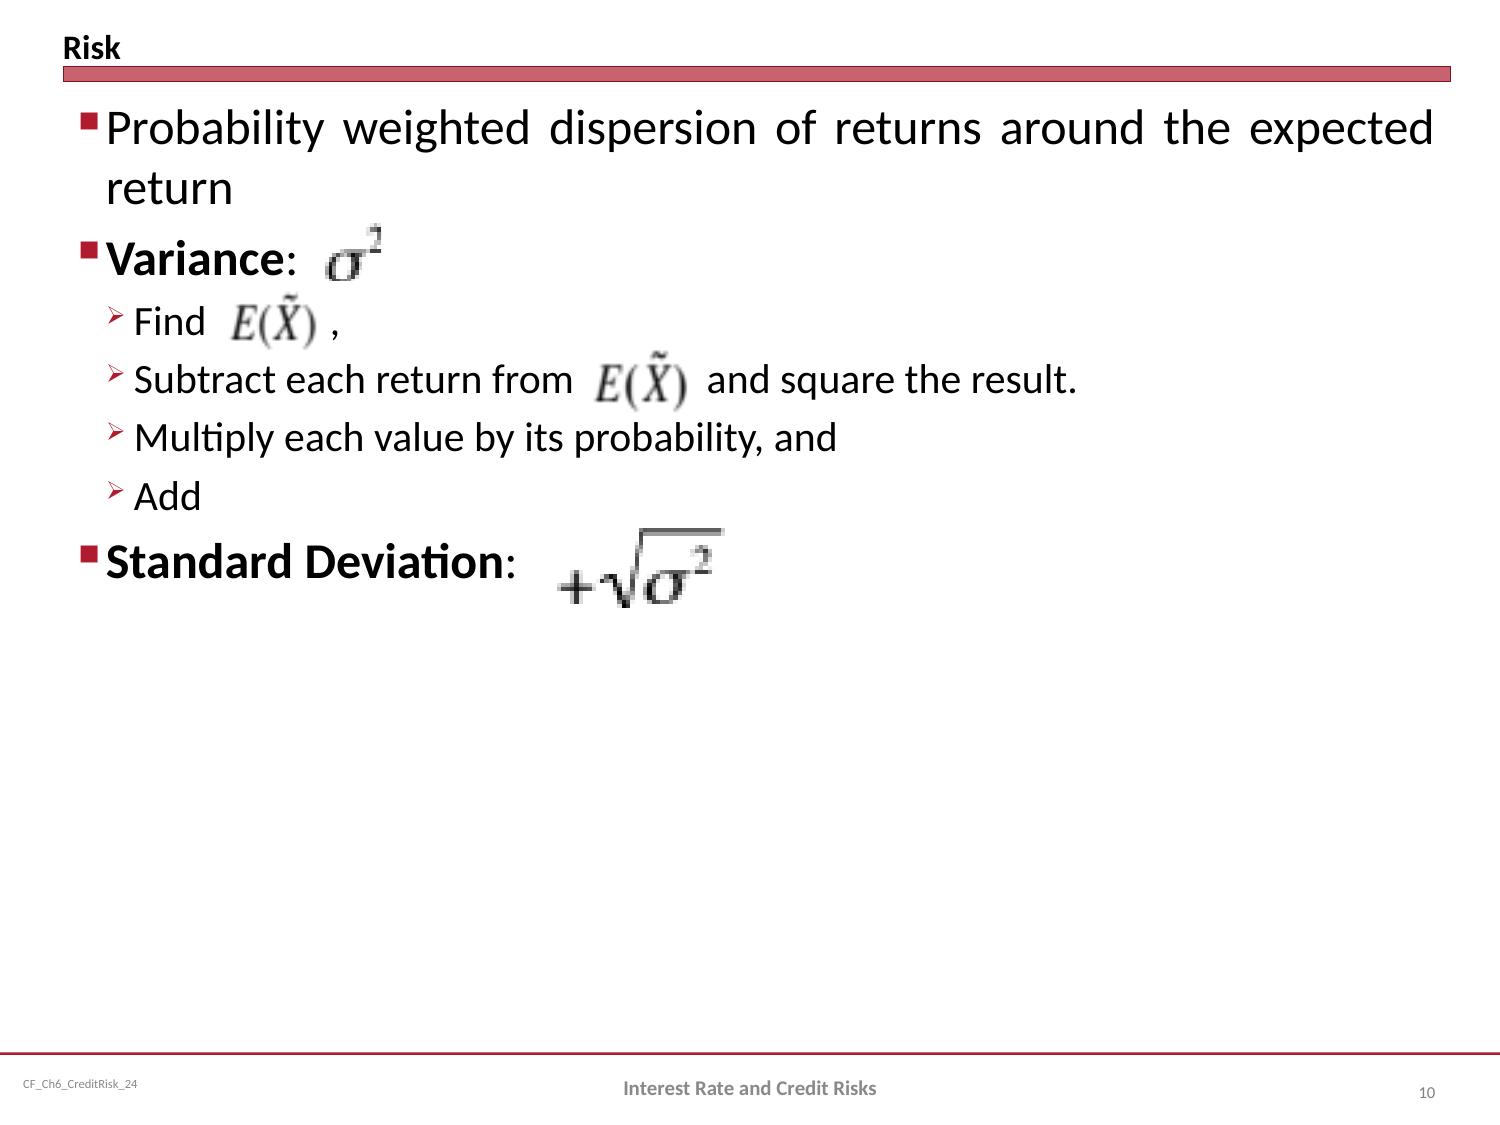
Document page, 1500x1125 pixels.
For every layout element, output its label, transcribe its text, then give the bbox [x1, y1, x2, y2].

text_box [224, 287, 319, 357]
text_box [549, 520, 726, 609]
list Probability weighted dispersion of returns around the expected return Variance: Find , Subtract each return from and square the result. Multiply each value by its probability, and Add Standard Deviation: [63, 87, 1451, 1041]
title Risk [62, 6, 1451, 67]
slide_number 10 [1375, 1061, 1451, 1122]
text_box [318, 215, 382, 281]
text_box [587, 349, 688, 413]
footer Interest Rate and Credit Risks [512, 1056, 988, 1117]
